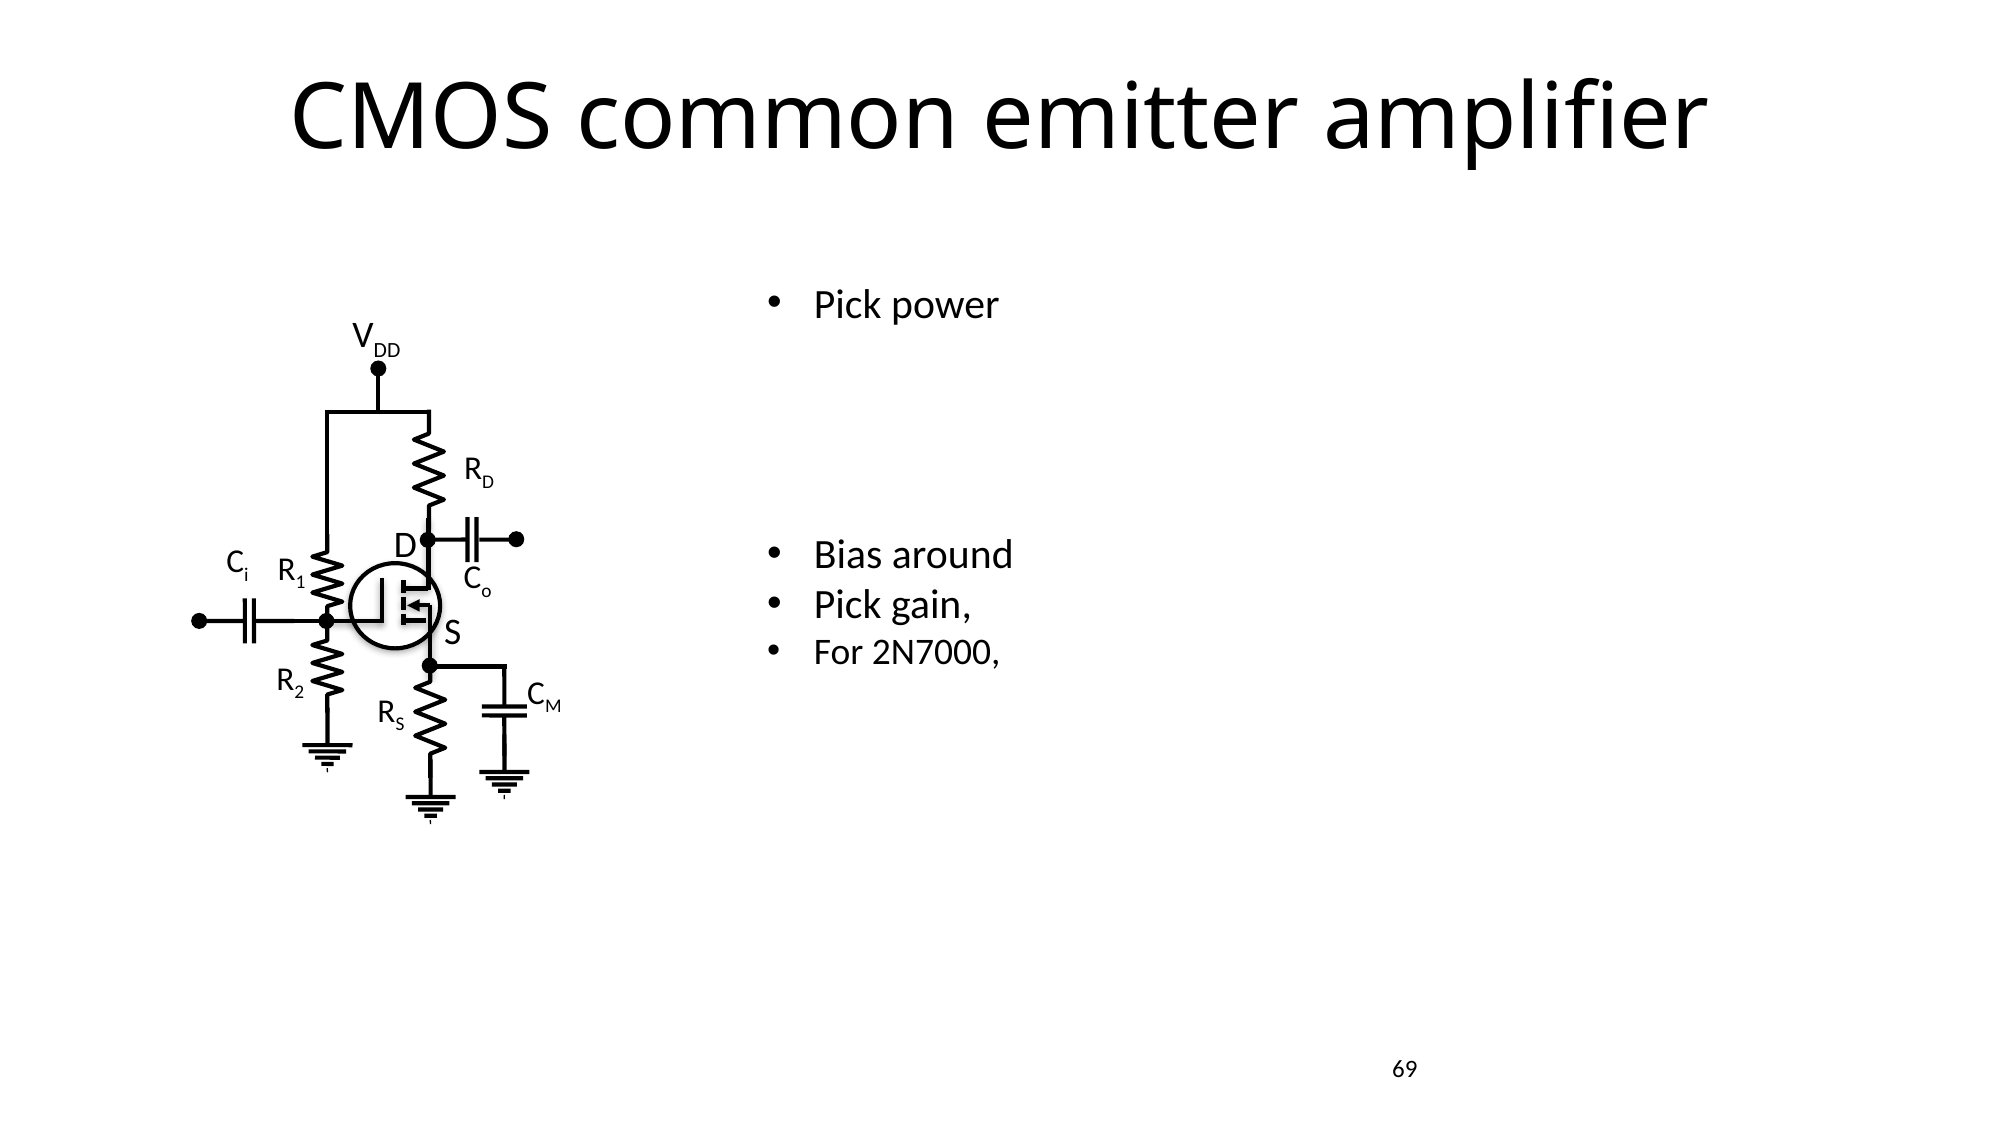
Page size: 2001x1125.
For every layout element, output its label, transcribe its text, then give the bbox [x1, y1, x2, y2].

slide_number 69 [1074, 733, 1425, 1125]
text_box CMOS common emitter amplifier [44, 50, 1956, 175]
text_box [191, 302, 584, 822]
